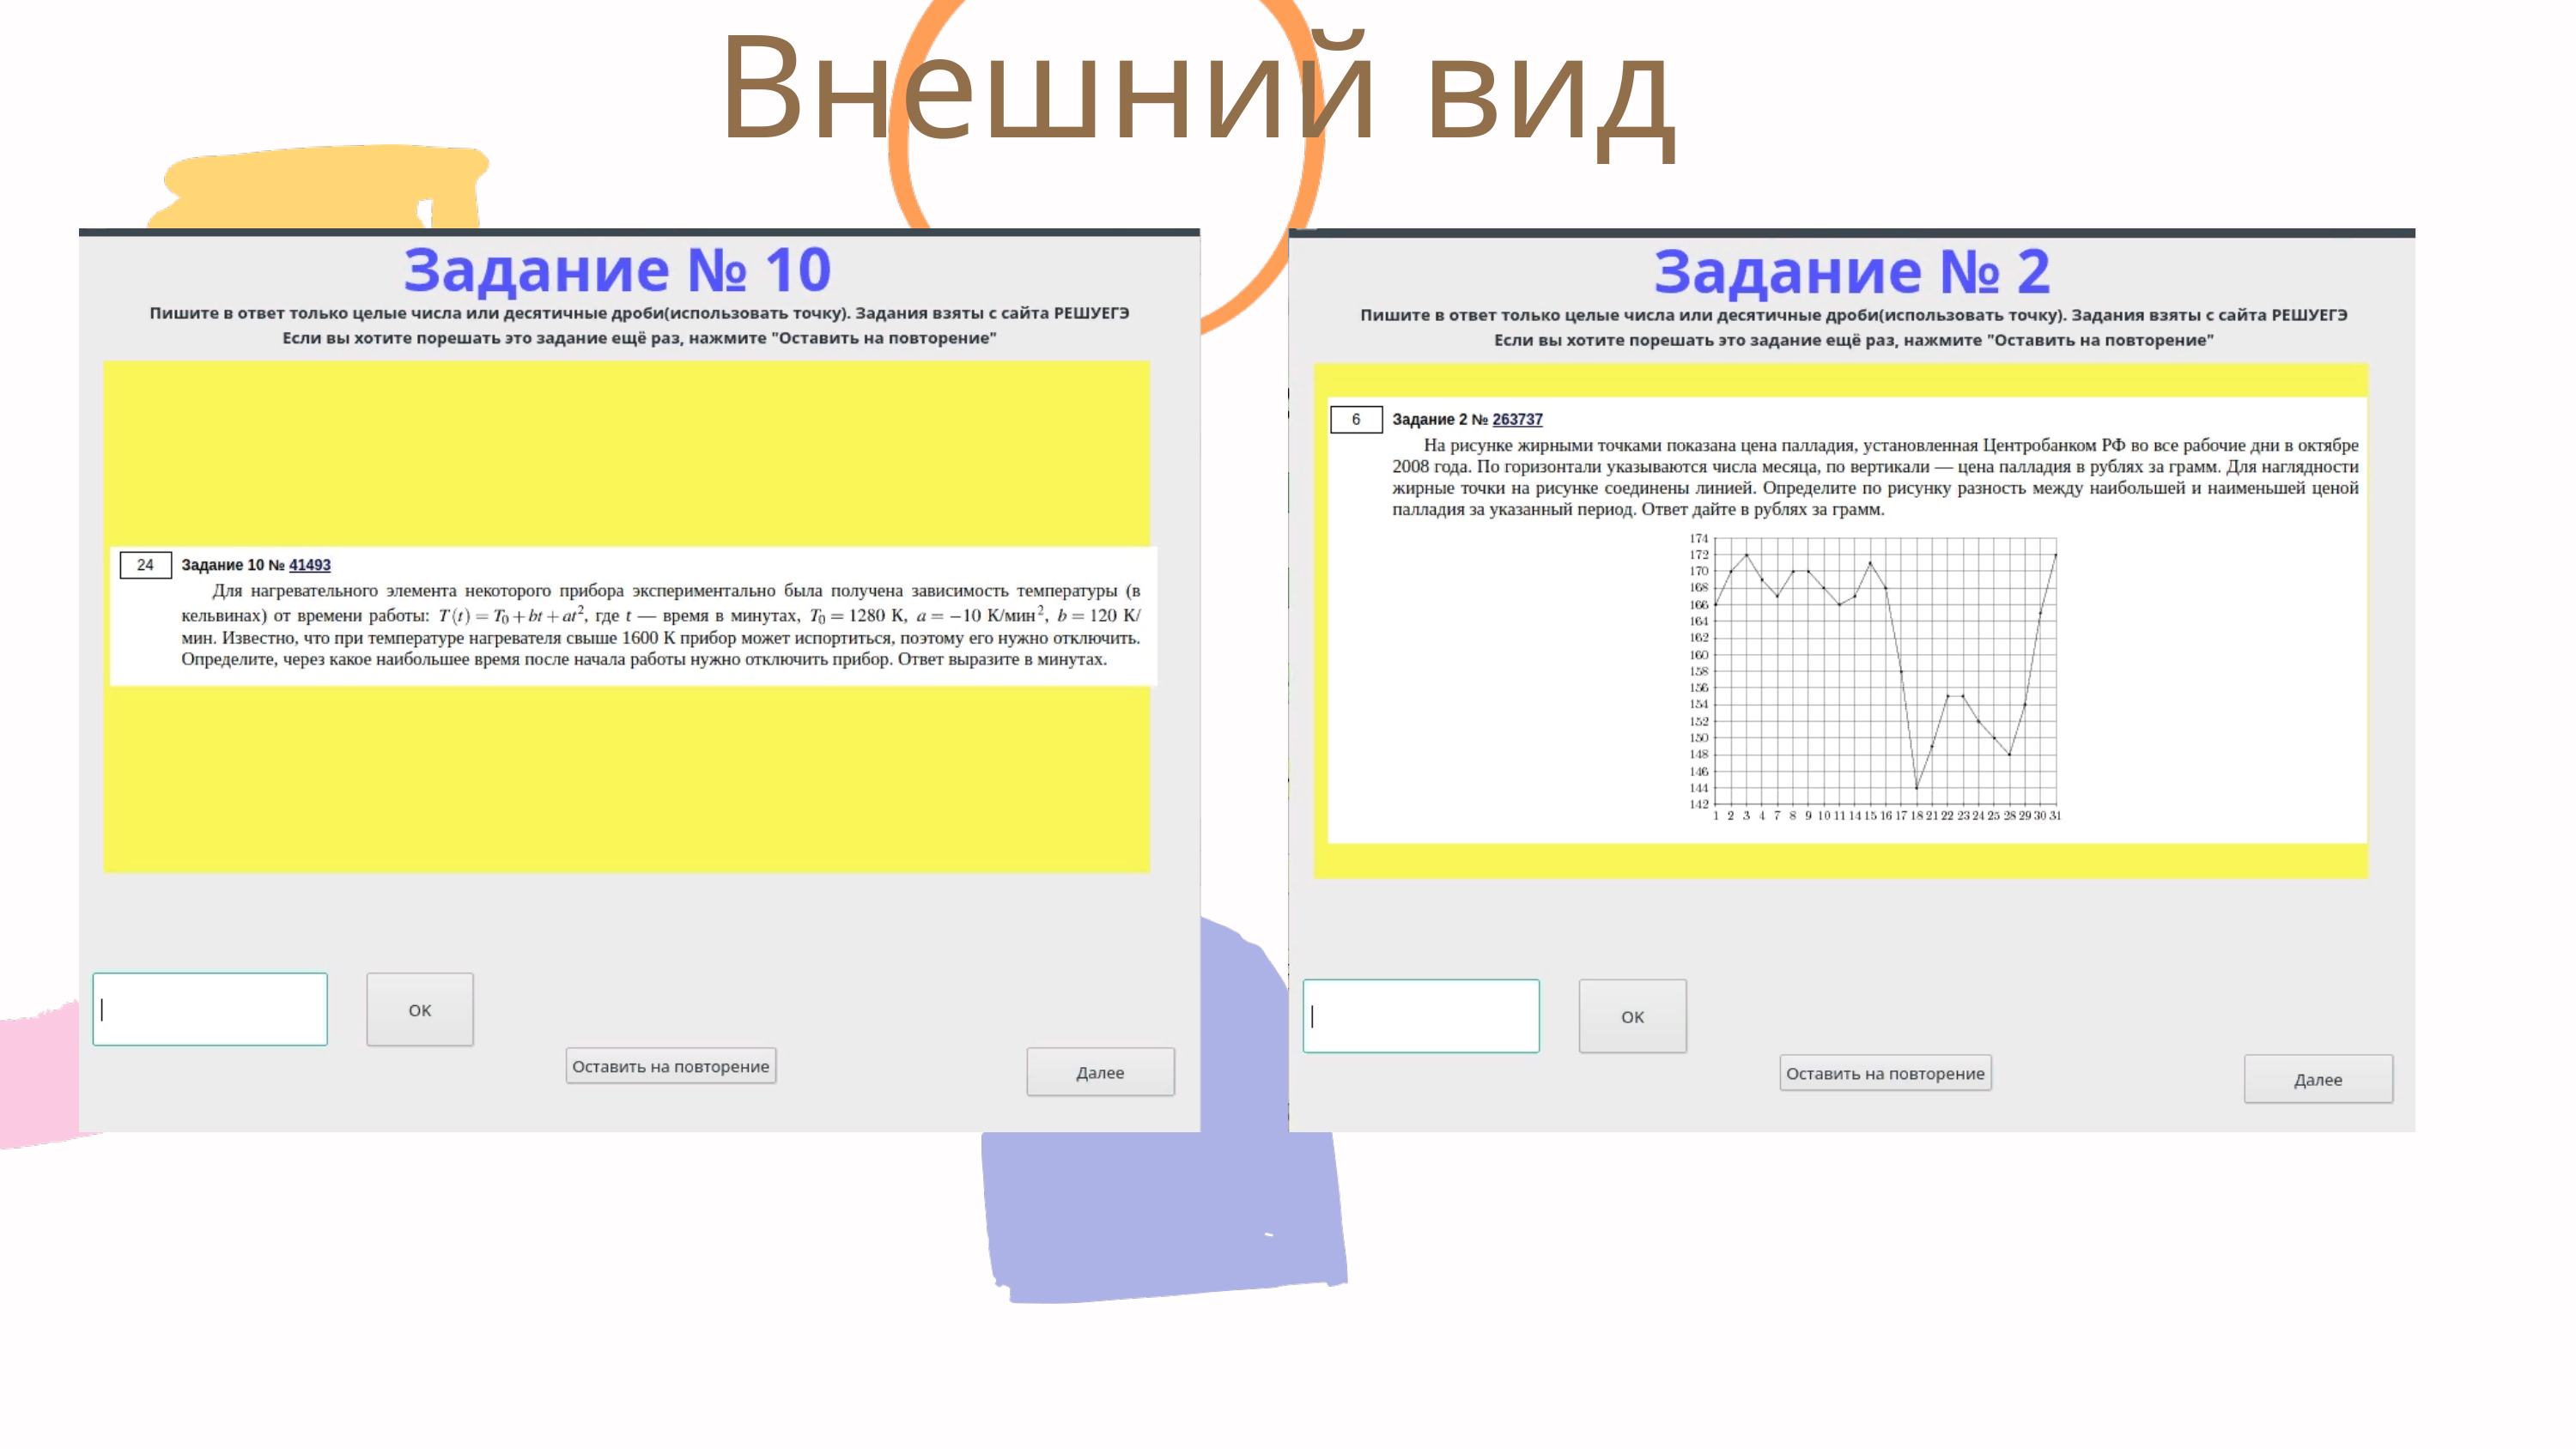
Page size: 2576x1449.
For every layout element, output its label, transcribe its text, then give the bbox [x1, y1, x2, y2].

picture [0, 0, 2416, 1304]
text_box Внешний вид [1352, 9, 1917, 167]
text_box Внешний вид [714, 9, 878, 167]
